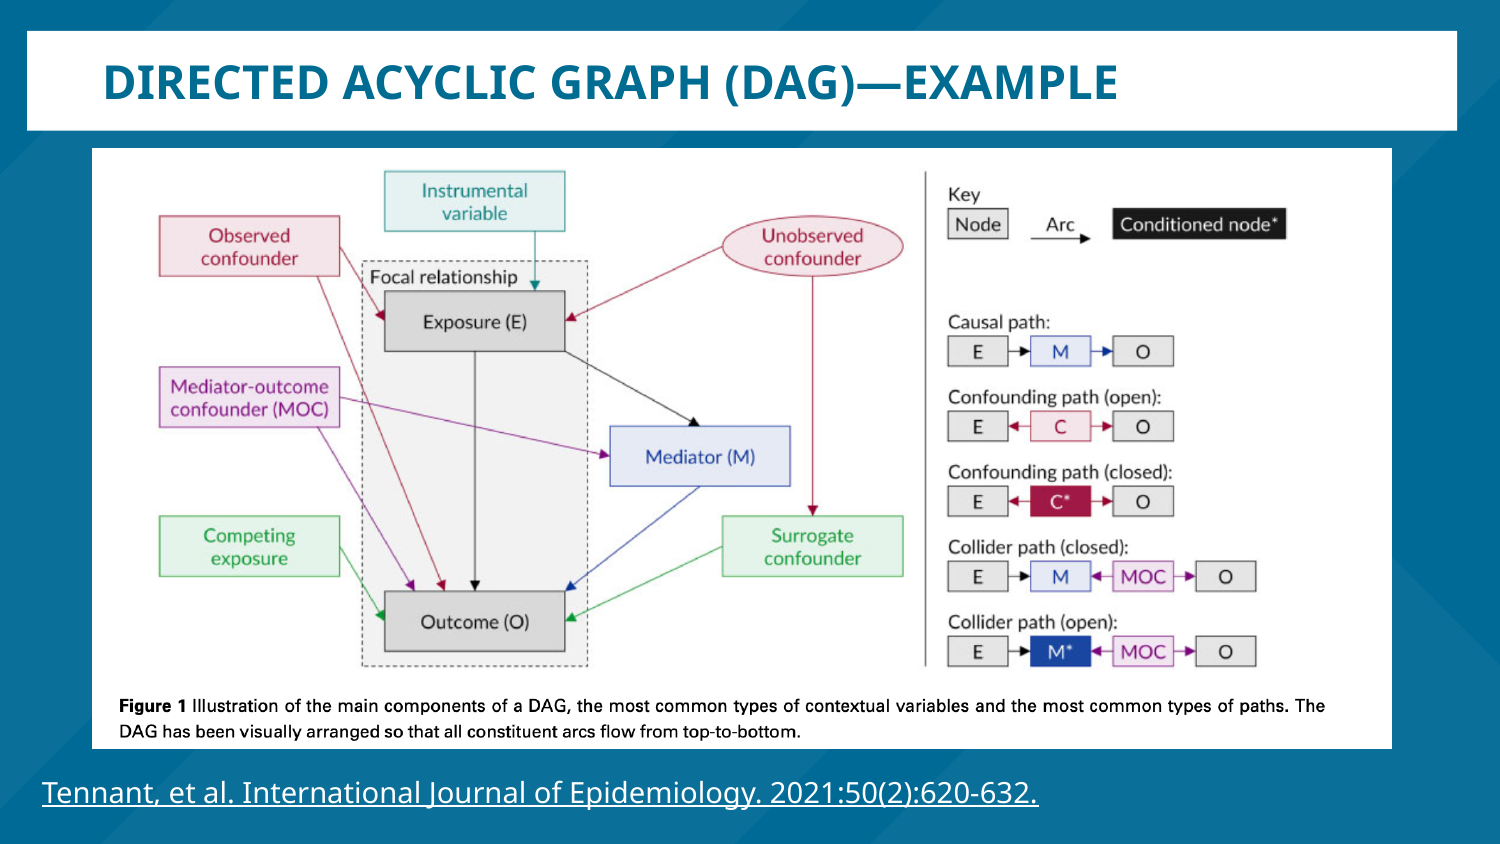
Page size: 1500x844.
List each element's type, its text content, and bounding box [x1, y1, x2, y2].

text_box Tennant, et al. International Journal of Epidemiology. 2021:50(2):620-632. [27, 766, 1427, 822]
title Directed acyclic graph (DAG)—Example [27, 30, 1458, 131]
picture [93, 149, 1391, 748]
